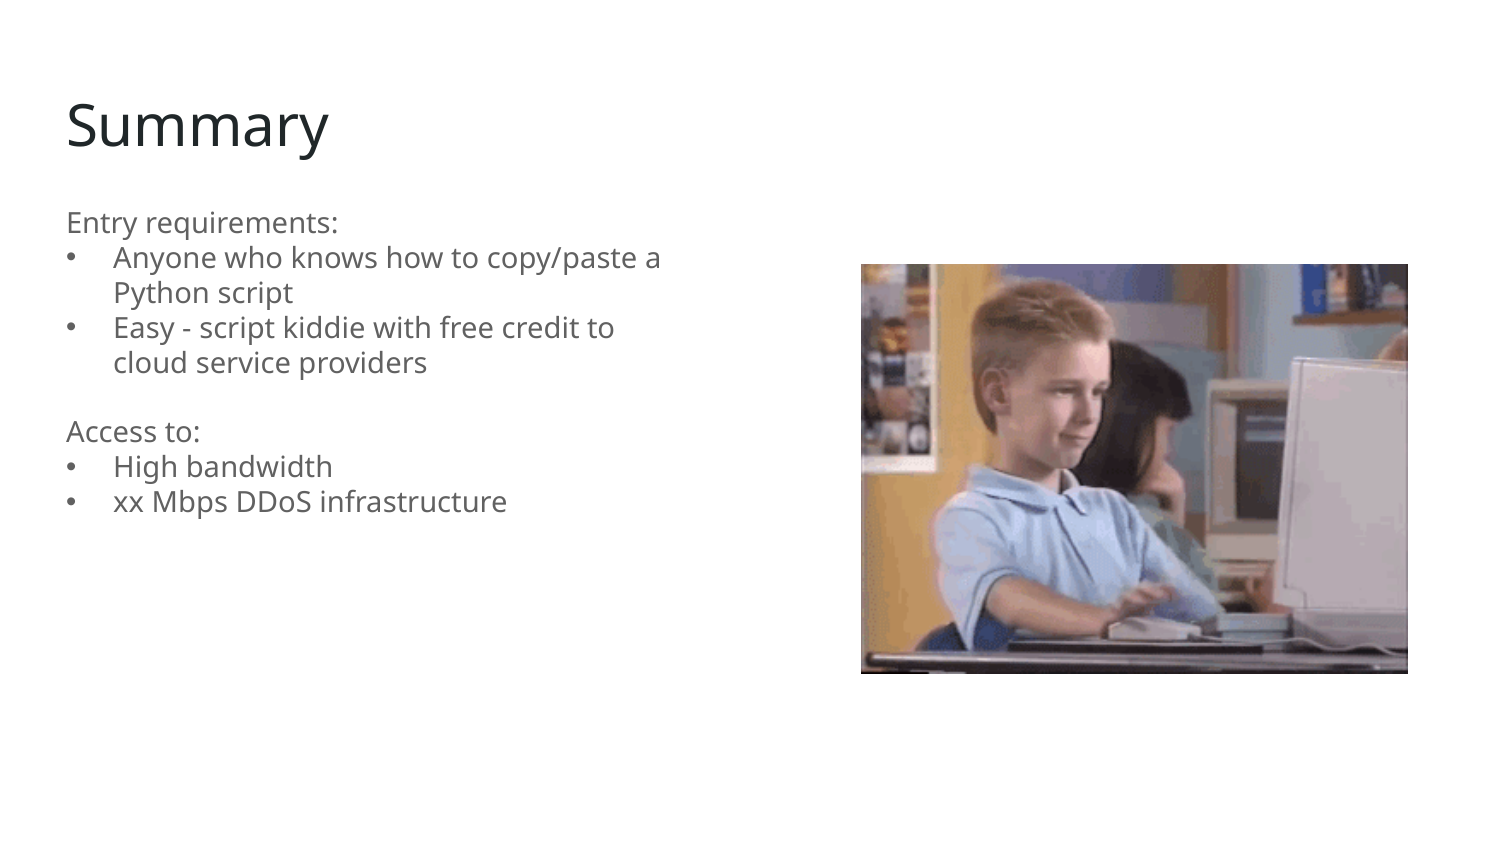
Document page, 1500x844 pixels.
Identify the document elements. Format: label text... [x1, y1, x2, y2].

title Summary [51, 72, 1449, 167]
list Entry requirements: Anyone who knows how to copy/paste a Python script Easy - script kiddie with free credit to cloud service providers Access to: High bandwidth xx Mbps DDoS infrastructure [51, 189, 708, 750]
picture [861, 264, 1409, 675]
